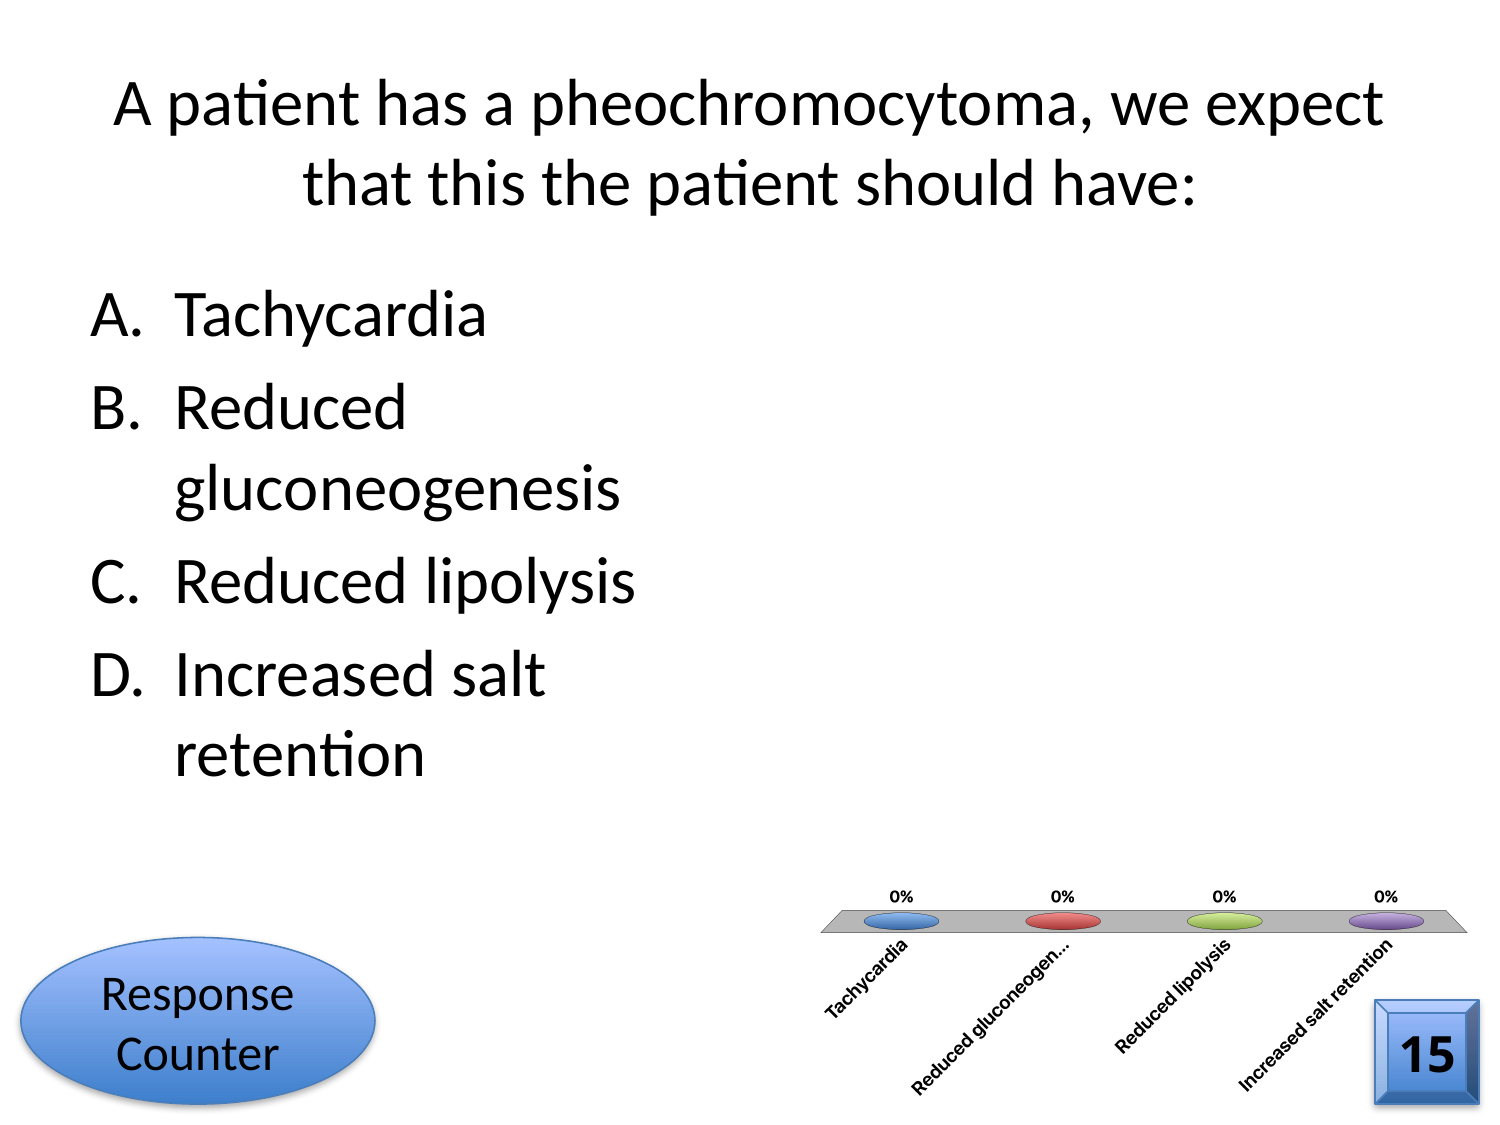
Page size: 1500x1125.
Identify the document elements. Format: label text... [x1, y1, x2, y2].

text_box Response Counter [20, 936, 376, 1105]
picture [739, 262, 1490, 1107]
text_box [1374, 999, 1480, 1105]
list Tachycardia Reduced gluconeogenesis Reduced lipolysis Increased salt retention [75, 262, 737, 1005]
title A patient has a pheochromocytoma, we expect that this the patient should have: [75, 45, 1425, 233]
